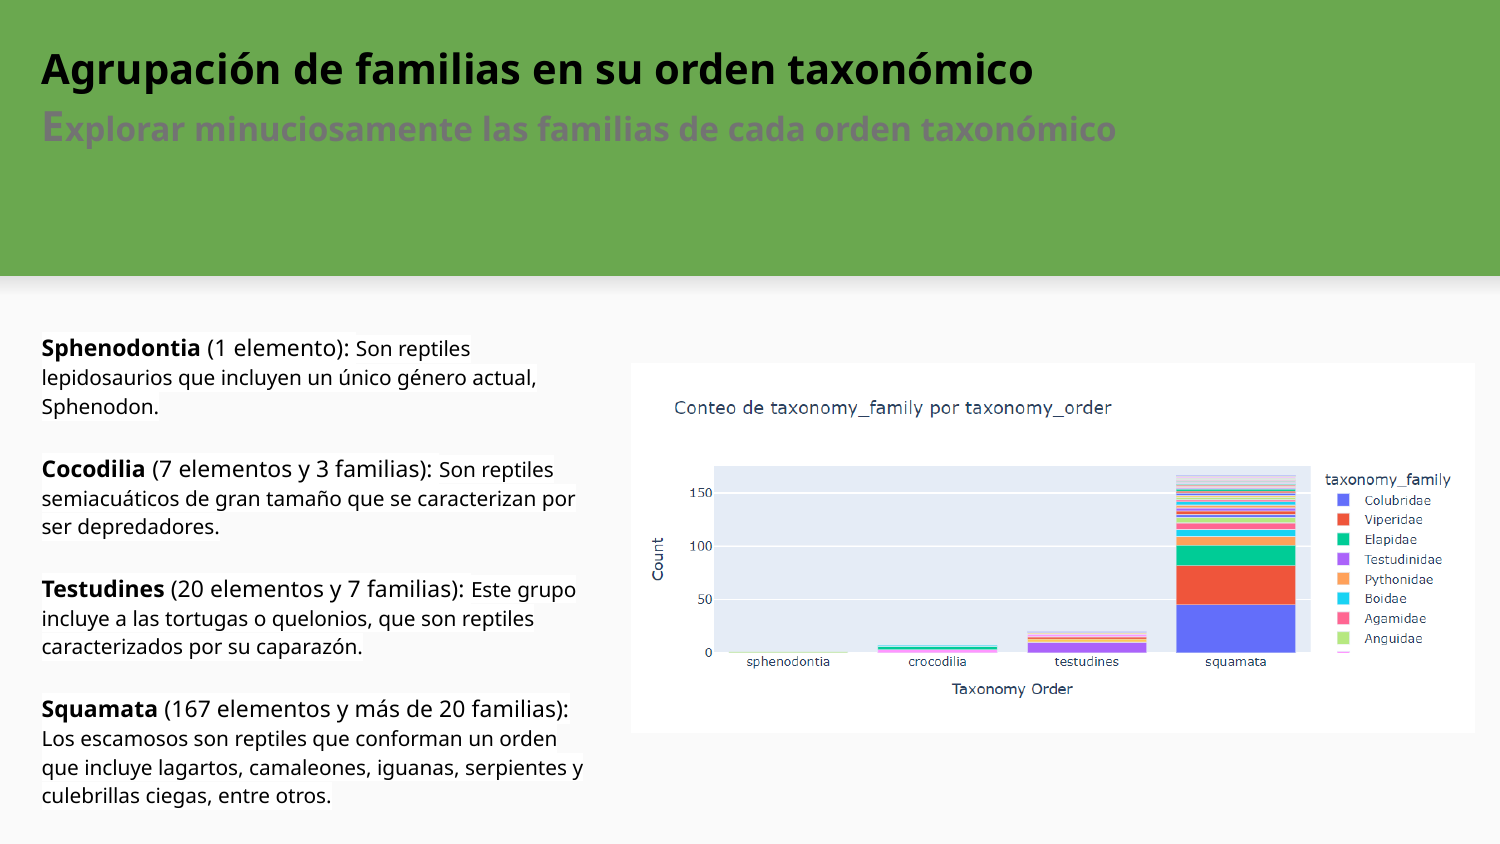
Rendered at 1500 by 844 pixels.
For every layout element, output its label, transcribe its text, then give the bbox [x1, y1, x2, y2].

list Sphenodontia (1 elemento): Son reptiles lepidosaurios que incluyen un único género actual, Sphenodon. Cocodilia (7 elementos y 3 familias): Son reptiles semiacuáticos de gran tamaño que se caracterizan por ser depredadores. Testudines (20 elementos y 7 familias): Este grupo incluye a las tortugas o quelonios, que son reptiles caracterizados por su caparazón. Squamata (167 elementos y más de 20 familias): Los escamosos son reptiles que conforman un orden que incluye lagartos, camaleones, iguanas, serpientes y culebrillas ciegas, entre otros. [26, 314, 607, 760]
picture [630, 362, 1476, 733]
title Agrupación de familias en su orden taxonómico Explorar minuciosamente las familias de cada orden taxonómico [26, 19, 1393, 248]
